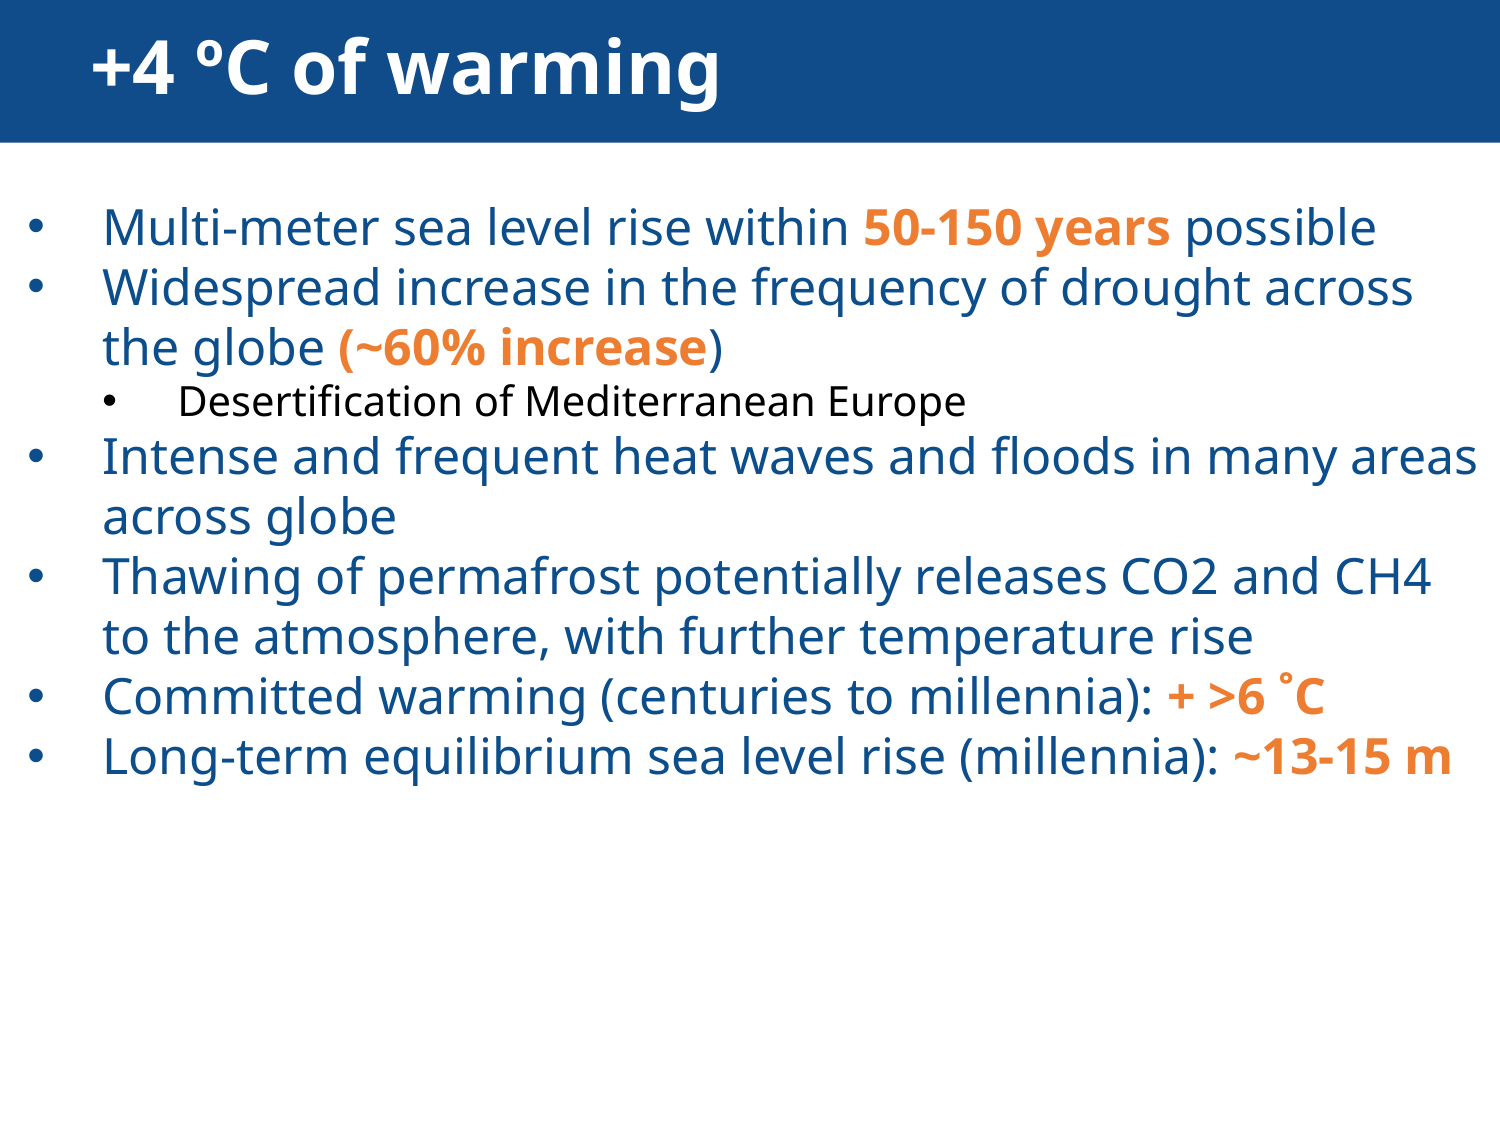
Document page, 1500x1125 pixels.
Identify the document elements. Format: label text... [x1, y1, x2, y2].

title +4 ºC of warming [75, 37, 1369, 103]
text_box Multi-meter sea level rise within 50-150 years possible Widespread increase in the frequency of drought across the globe (~60% increase) Desertification of Mediterranean Europe Intense and frequent heat waves and floods in many areas across globe Thawing of permafrost potentially releases CO2 and CH4 to the atmosphere, with further temperature rise Committed warming (centuries to millennia): + >6 ˚C Long-term equilibrium sea level rise (millennia): ~13-15 m [12, 187, 1500, 793]
